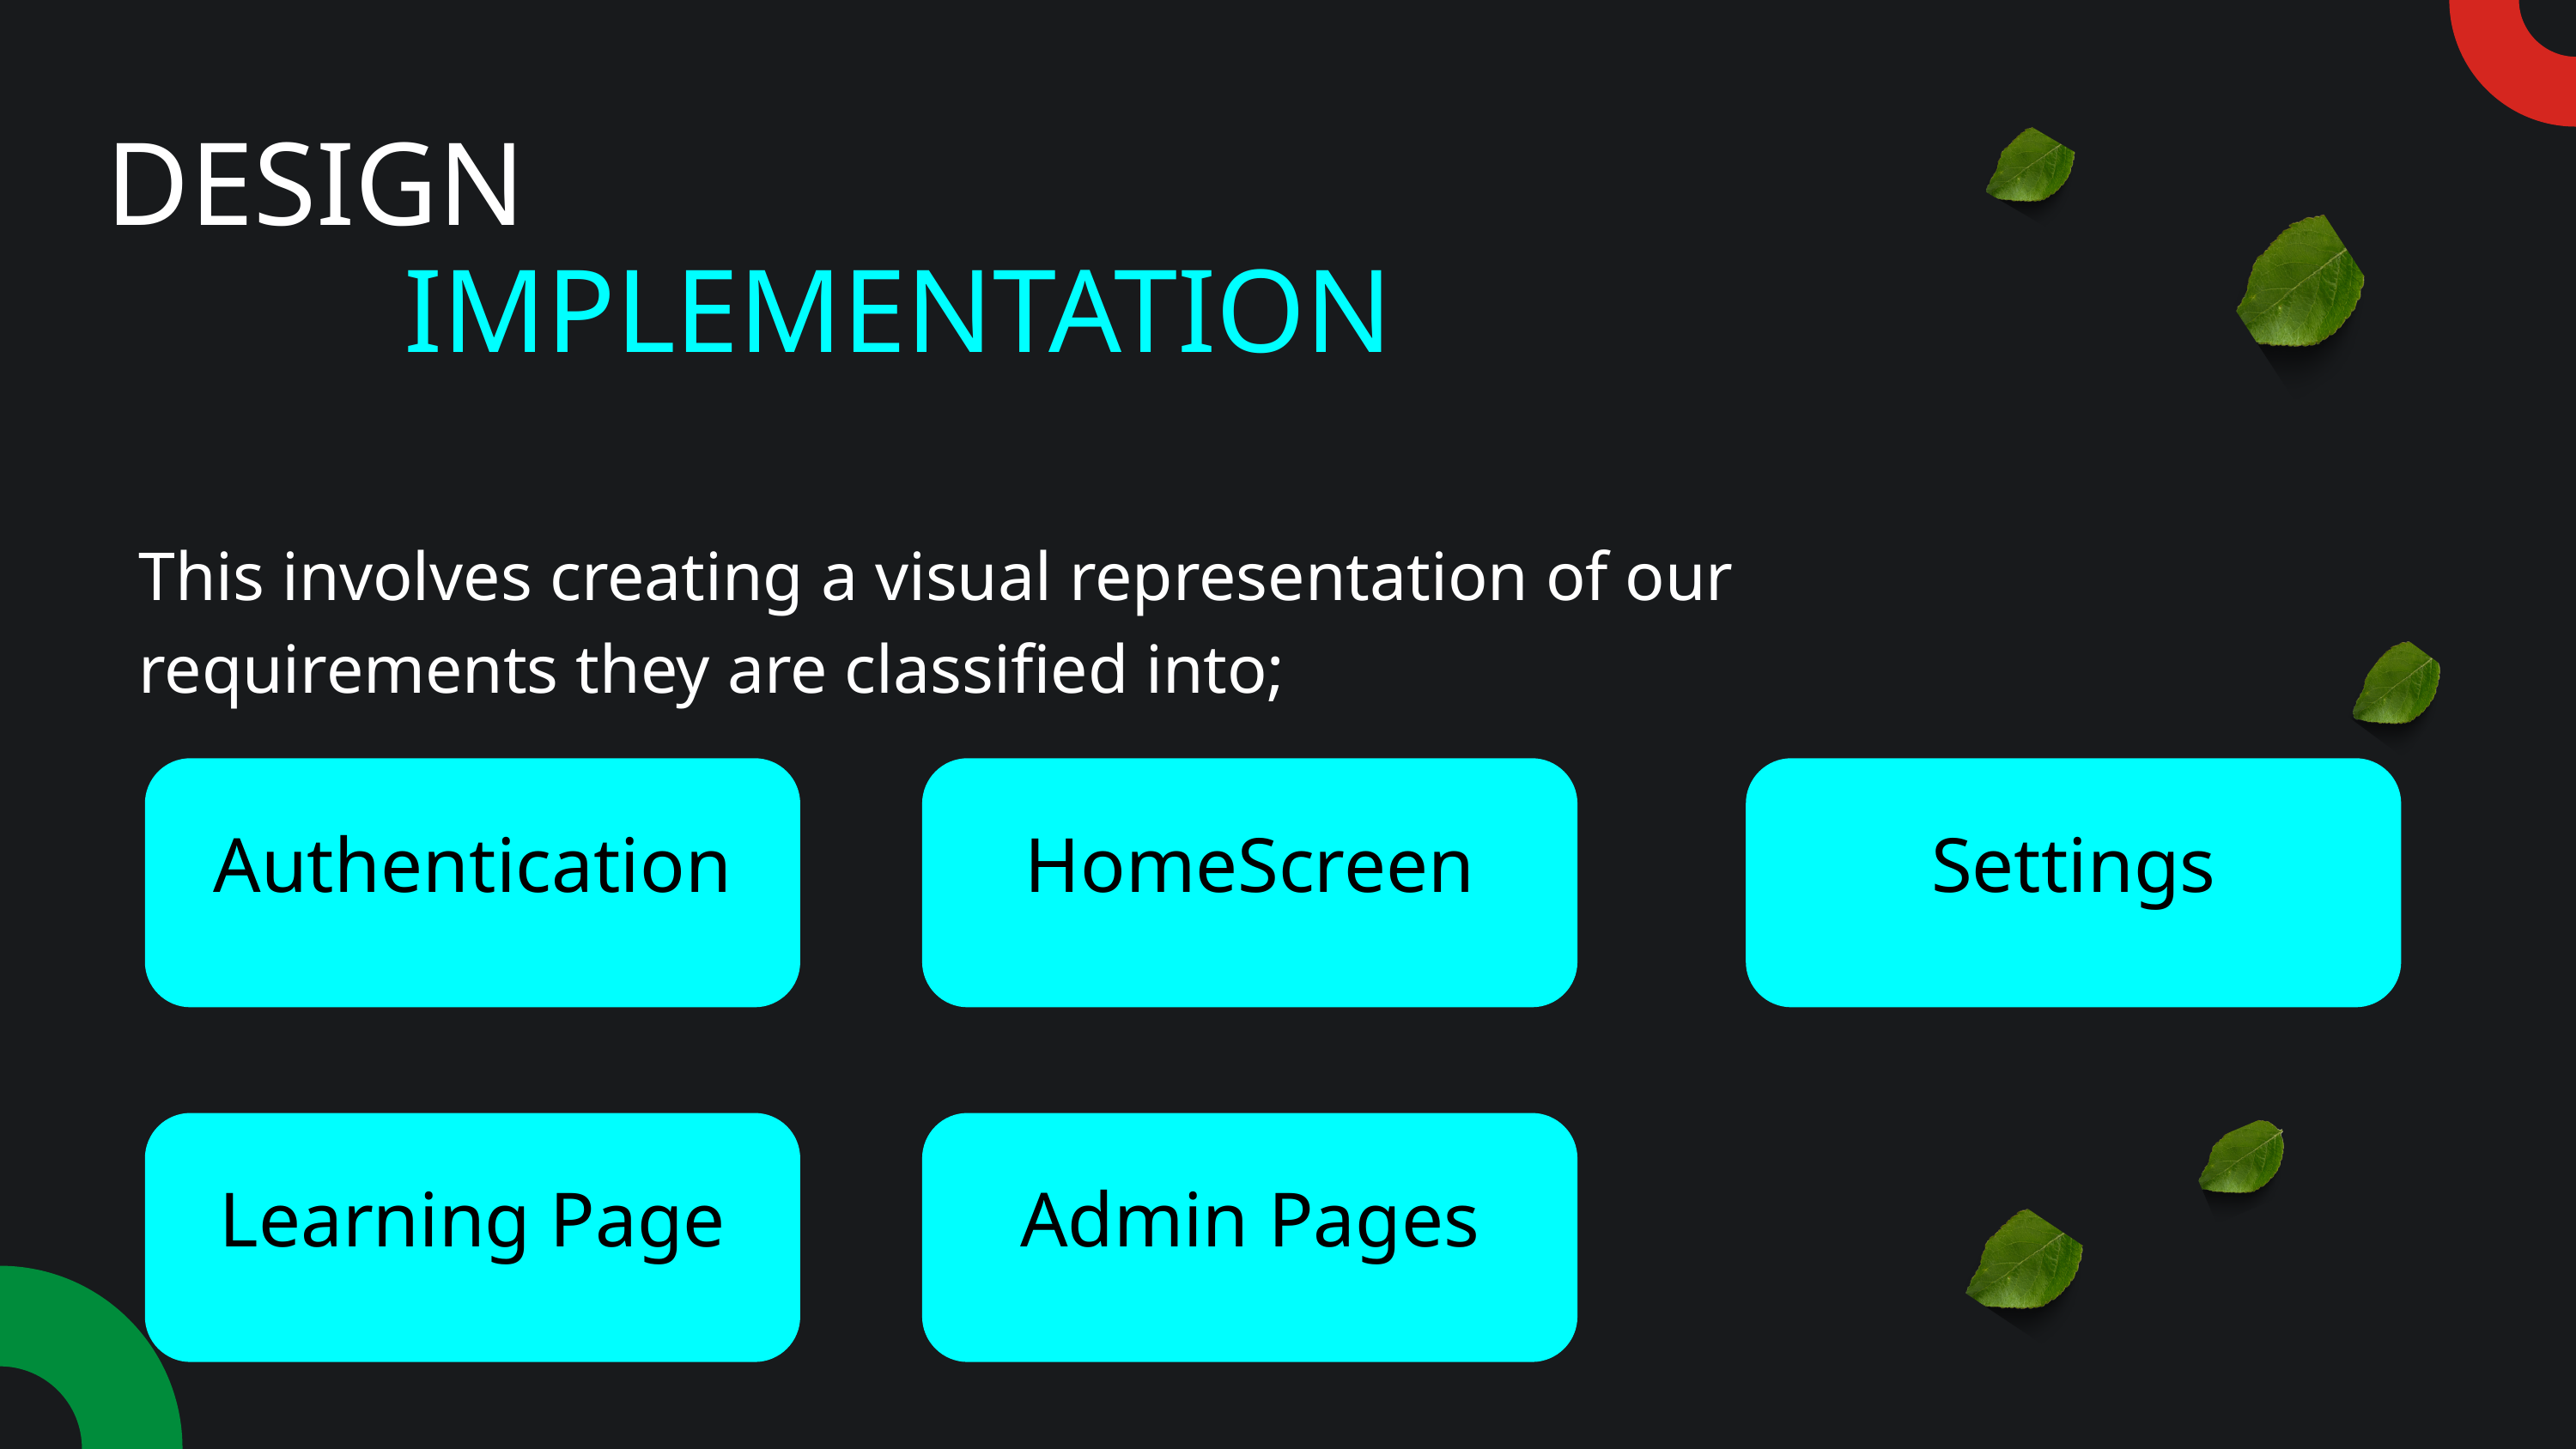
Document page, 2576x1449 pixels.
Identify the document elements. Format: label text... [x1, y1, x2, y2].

text_box [2185, 1113, 2306, 1224]
text_box [2340, 633, 2463, 759]
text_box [144, 758, 801, 1008]
text_box [1973, 116, 2098, 234]
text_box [0, 1265, 184, 1449]
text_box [2449, 0, 2576, 127]
text_box [1948, 1194, 2114, 1354]
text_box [921, 758, 1578, 1008]
text_box DESIGN [106, 88, 1347, 248]
text_box [2210, 203, 2402, 403]
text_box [921, 1113, 1578, 1362]
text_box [144, 1113, 801, 1362]
text_box This involves creating a visual representation of our requirements they are classified into; [138, 521, 2098, 707]
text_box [1745, 758, 2402, 1008]
text_box IMPLEMENTATION [404, 215, 1645, 376]
